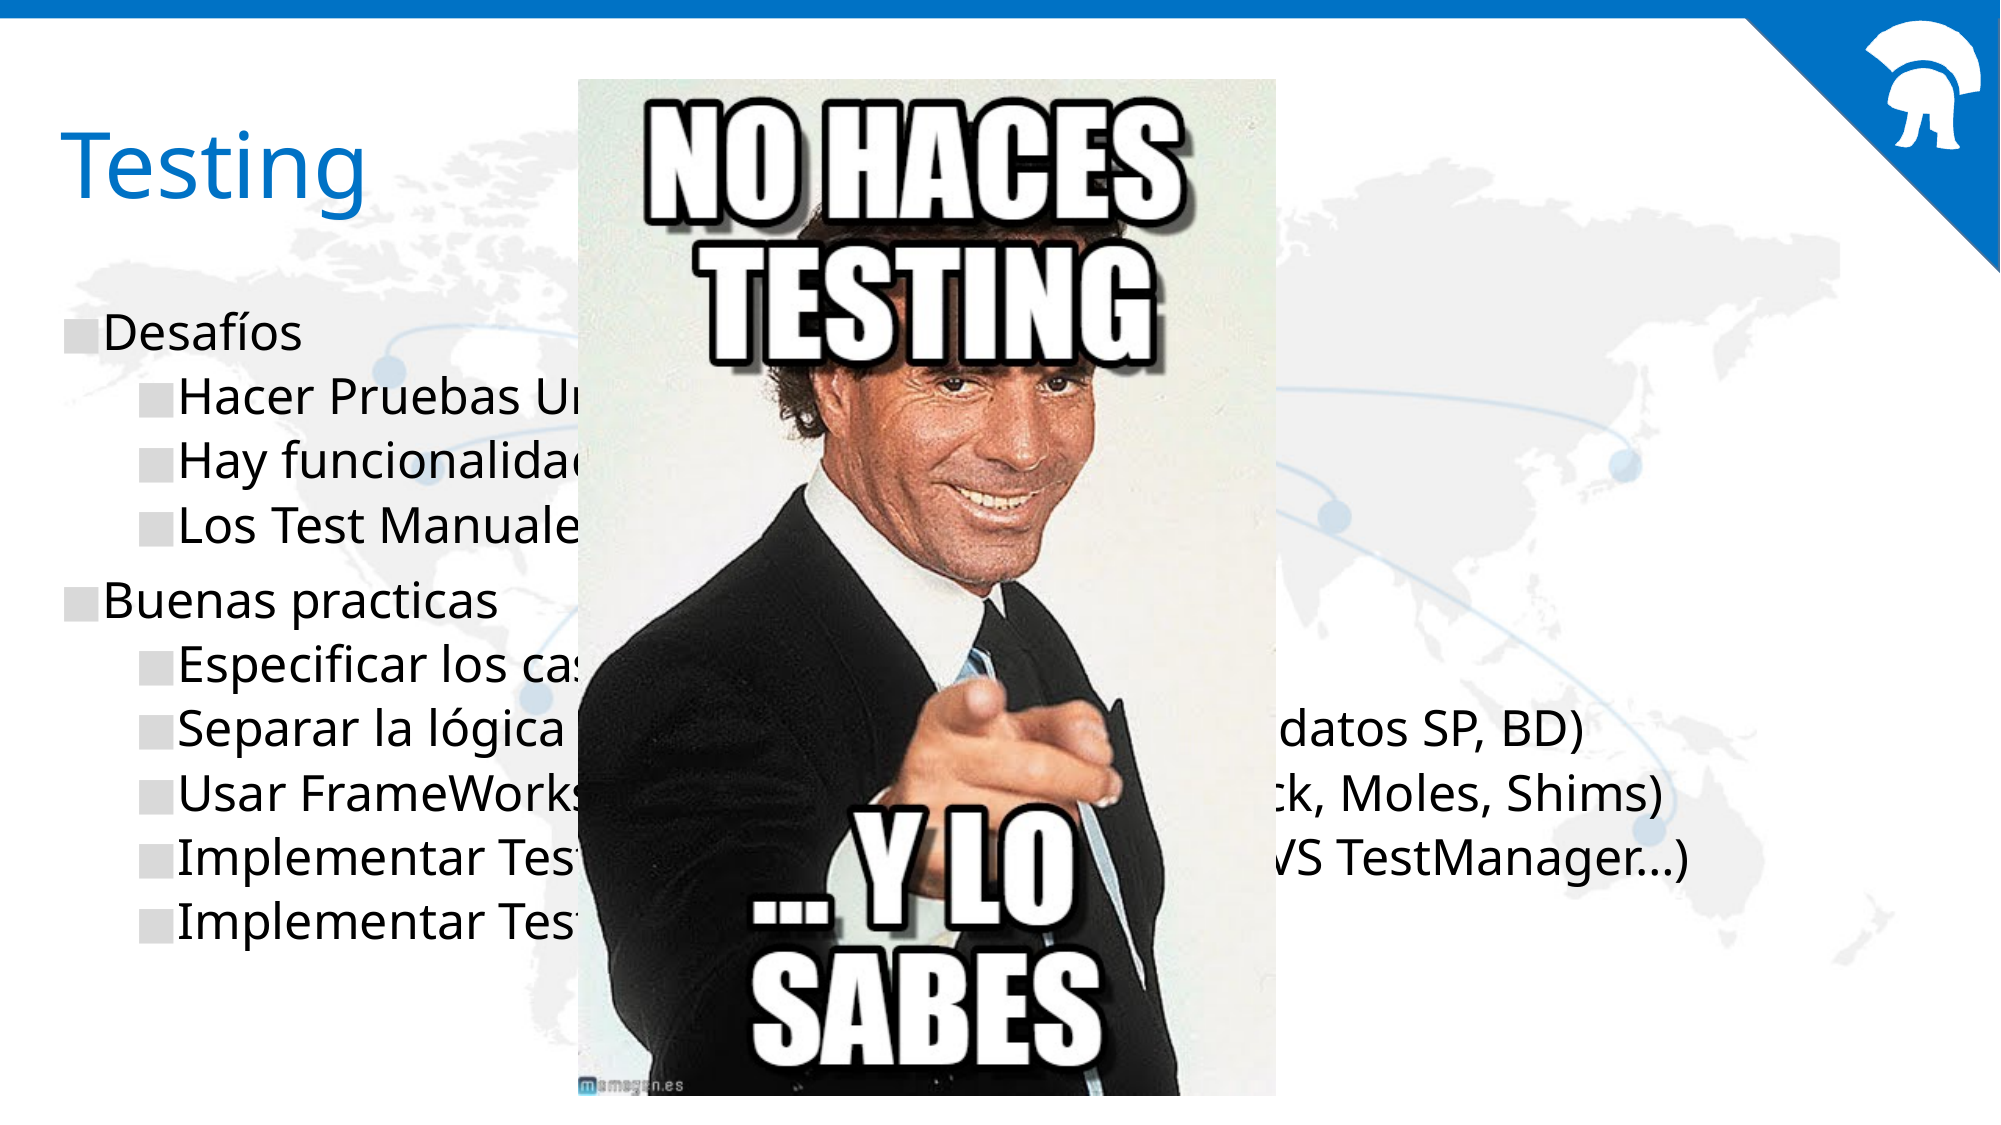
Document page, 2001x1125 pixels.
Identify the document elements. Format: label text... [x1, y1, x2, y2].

list Desafíos Hacer Pruebas Unitarias es complicado Hay funcionalidad estándar Los Test Manuales tienen un gran coste Buenas practicas Especificar los casos de Test Separar la lógica de negocio de los datos (bien datos SP, BD) Usar FrameWorks de mock (TypeMock, JustMock, Moles, Shims) Implementar Test de UI (Coded UI, Cucumber, VS TestManager…) Implementar Test de Carga [1276, 299, 1863, 1014]
title Testing [45, 59, 1863, 278]
list Desafíos Hacer Pruebas Unitarias es complicado Hay funcionalidad estándar Los Test Manuales tienen un gran coste Buenas practicas Especificar los casos de Test Separar la lógica de negocio de los datos (bien datos SP, BD) Usar FrameWorks de mock (TypeMock, JustMock, Moles, Shims) Implementar Test de UI (Coded UI, Cucumber, VS TestManager…) Implementar Test de Carga [45, 299, 578, 1014]
picture [0, 0, 2001, 1125]
